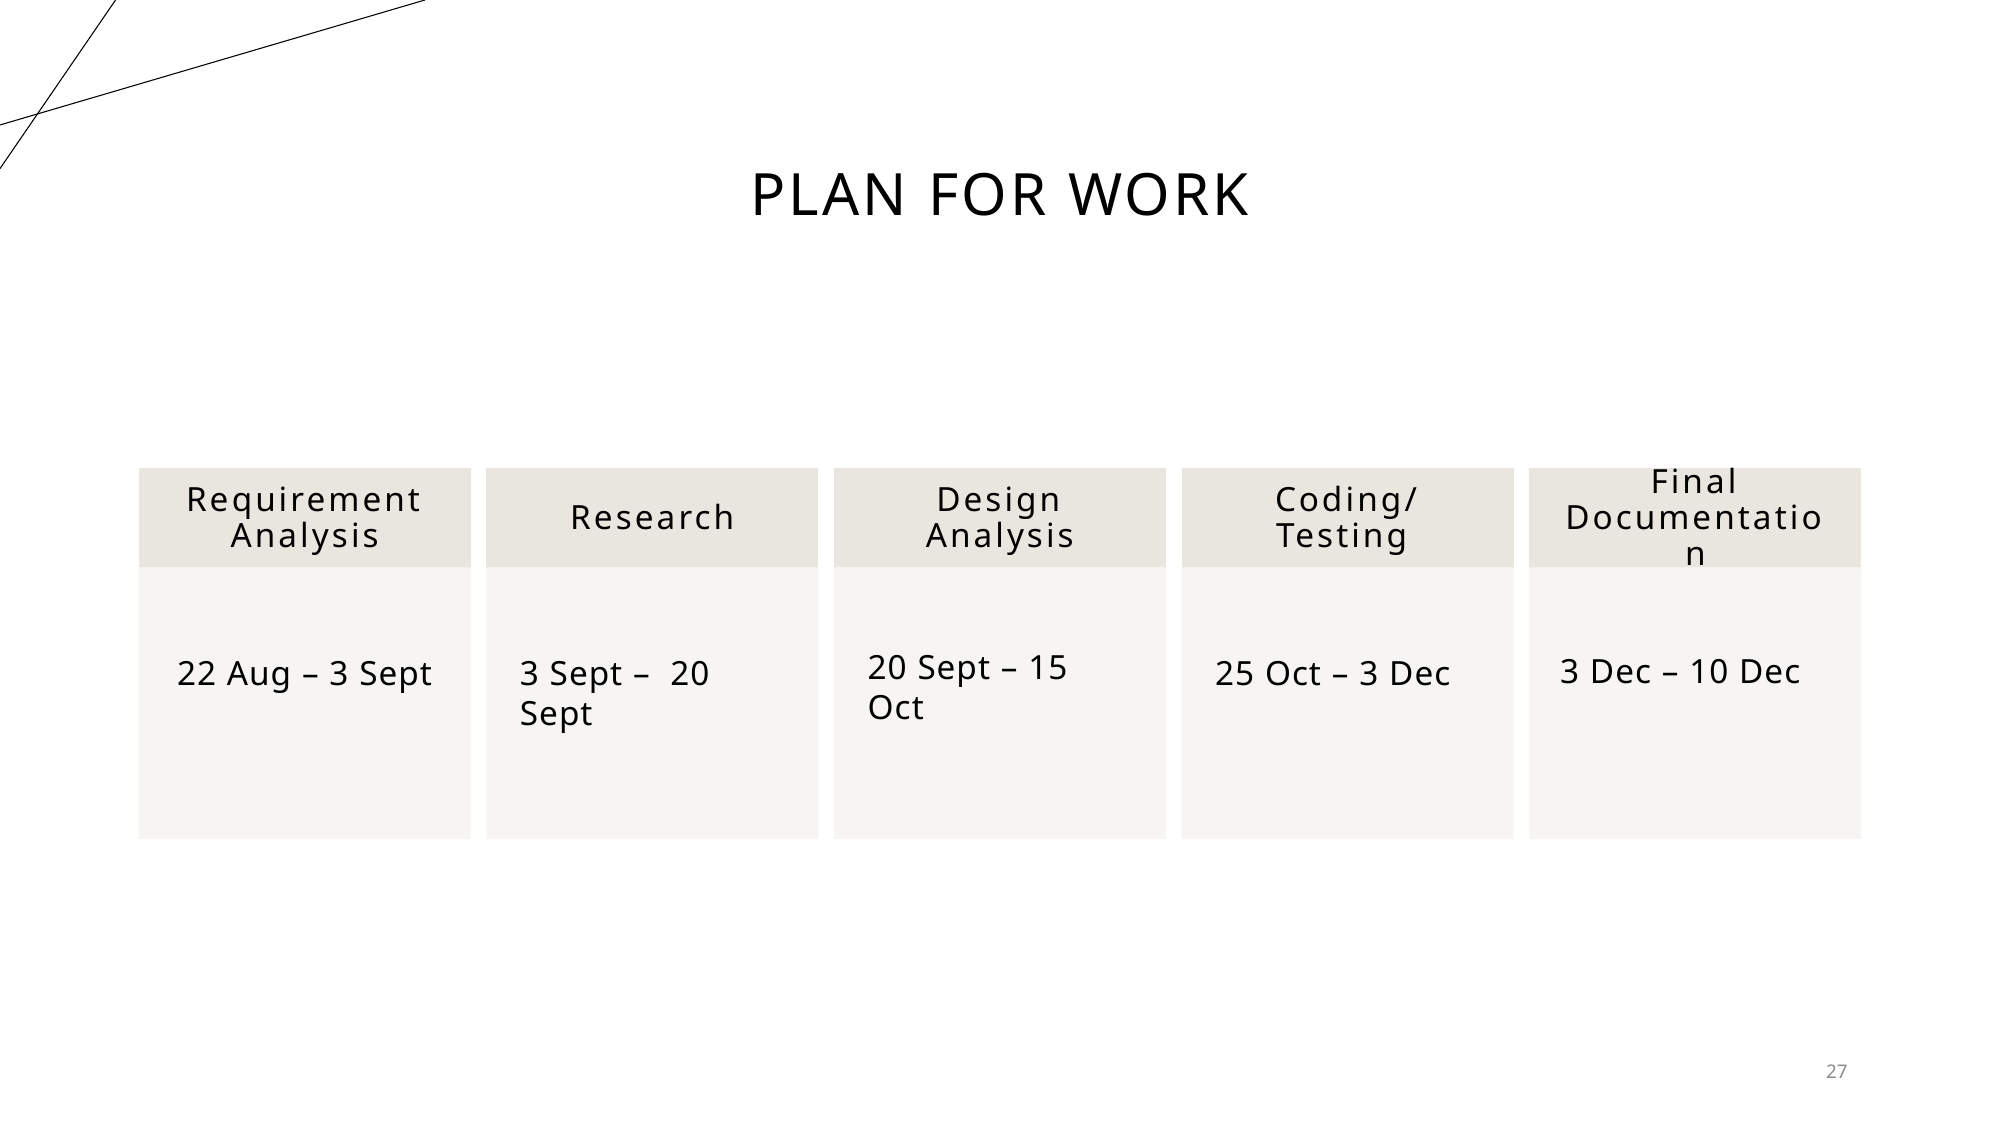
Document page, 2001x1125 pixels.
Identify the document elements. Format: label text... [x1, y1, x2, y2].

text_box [137, 346, 1863, 961]
slide_number 27 [1412, 1042, 1863, 1103]
title PLAN FOR work [137, 87, 1863, 306]
